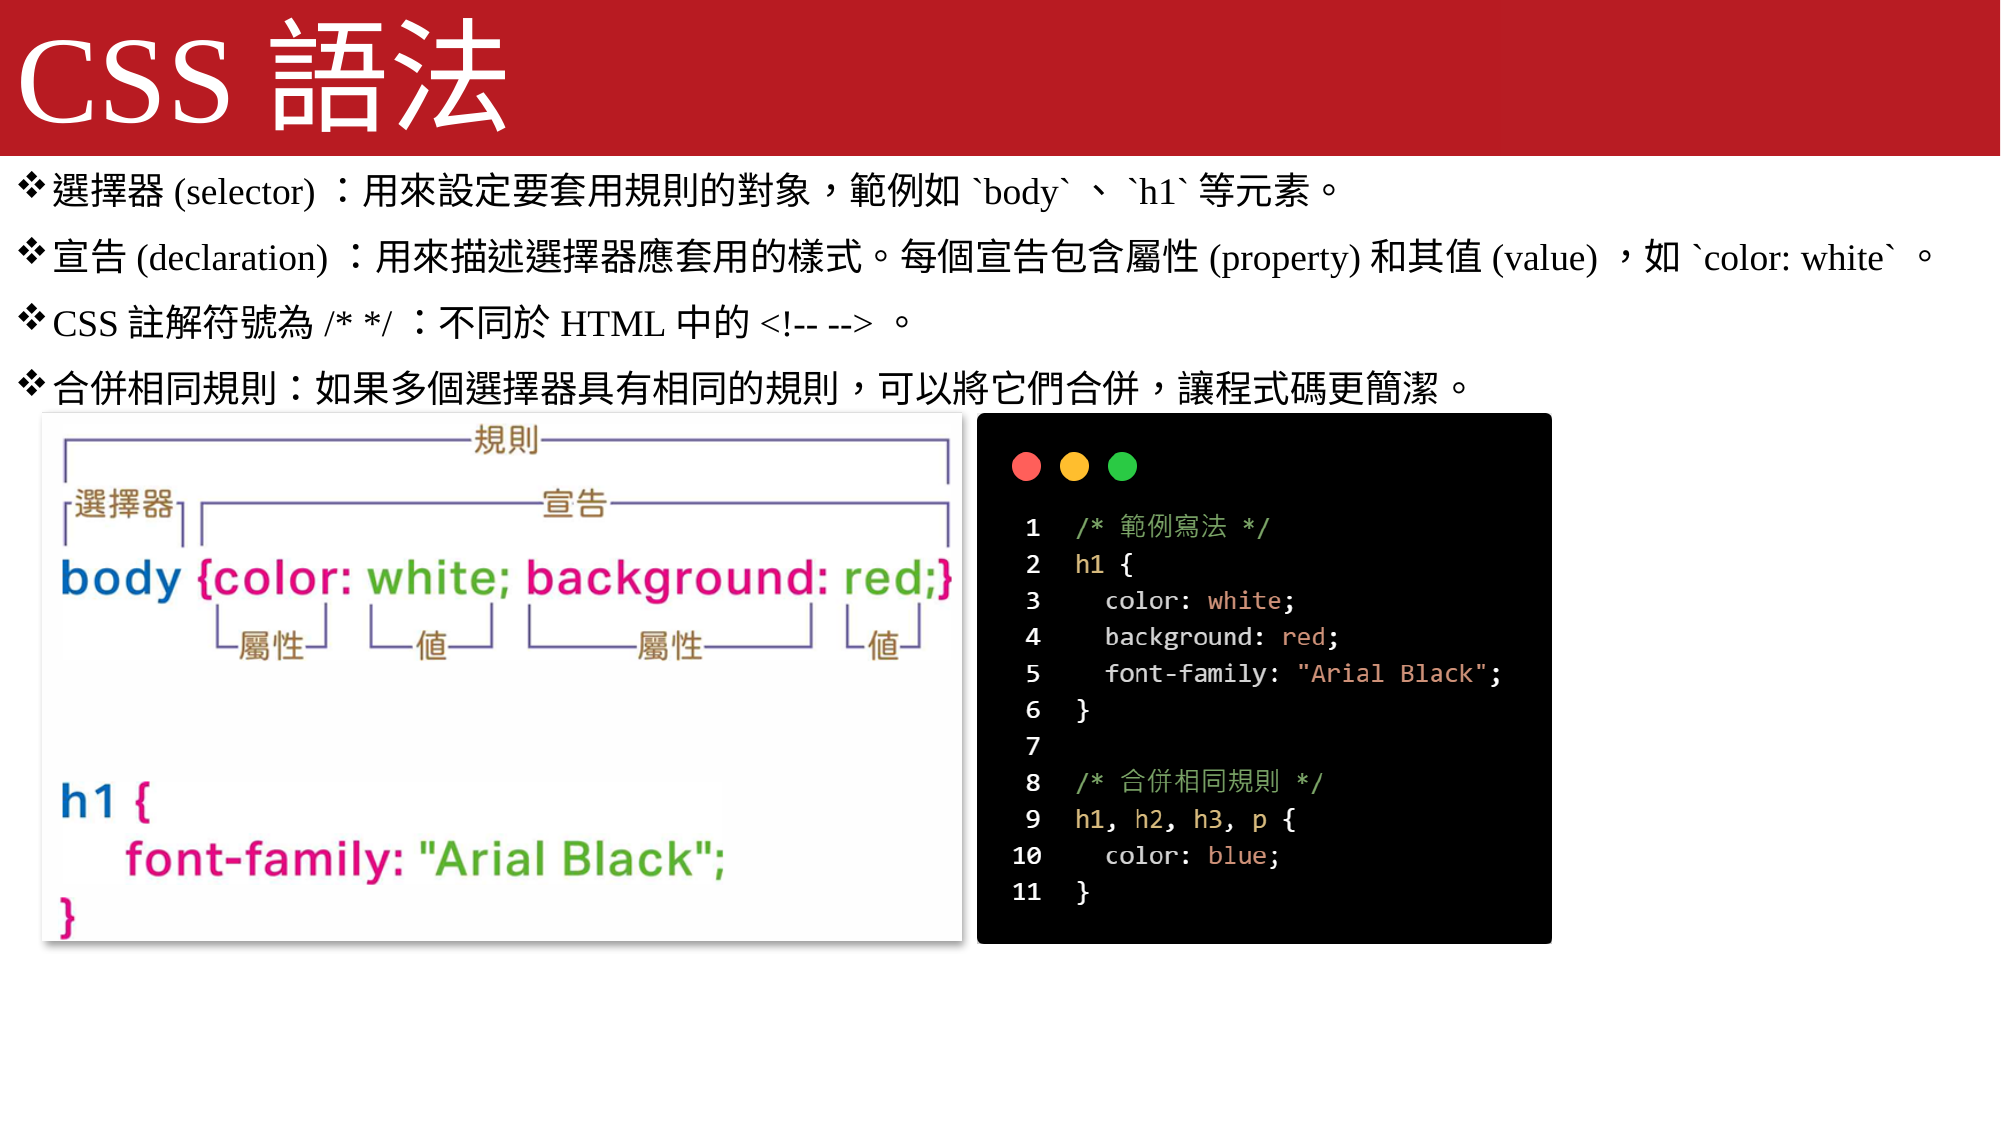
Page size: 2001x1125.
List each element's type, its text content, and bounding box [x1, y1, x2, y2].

picture [42, 411, 962, 942]
title CSS語法 [1, 0, 1727, 156]
picture [977, 413, 1552, 945]
list 選擇器(selector)：用來設定要套用規則的對象，範例如`body`、`h1`等元素。 宣告(declaration)：用來描述選擇器應套用的樣式。每個宣告包含屬性(property)和其值(value)，如`color: white`。 CSS註解符號為/* */：不同於HTML中的<!-- -->。 合併相同規則：如果多個選擇器具有相同的規則，可以將它們合併，讓程式碼更簡潔。 [0, 159, 1981, 458]
